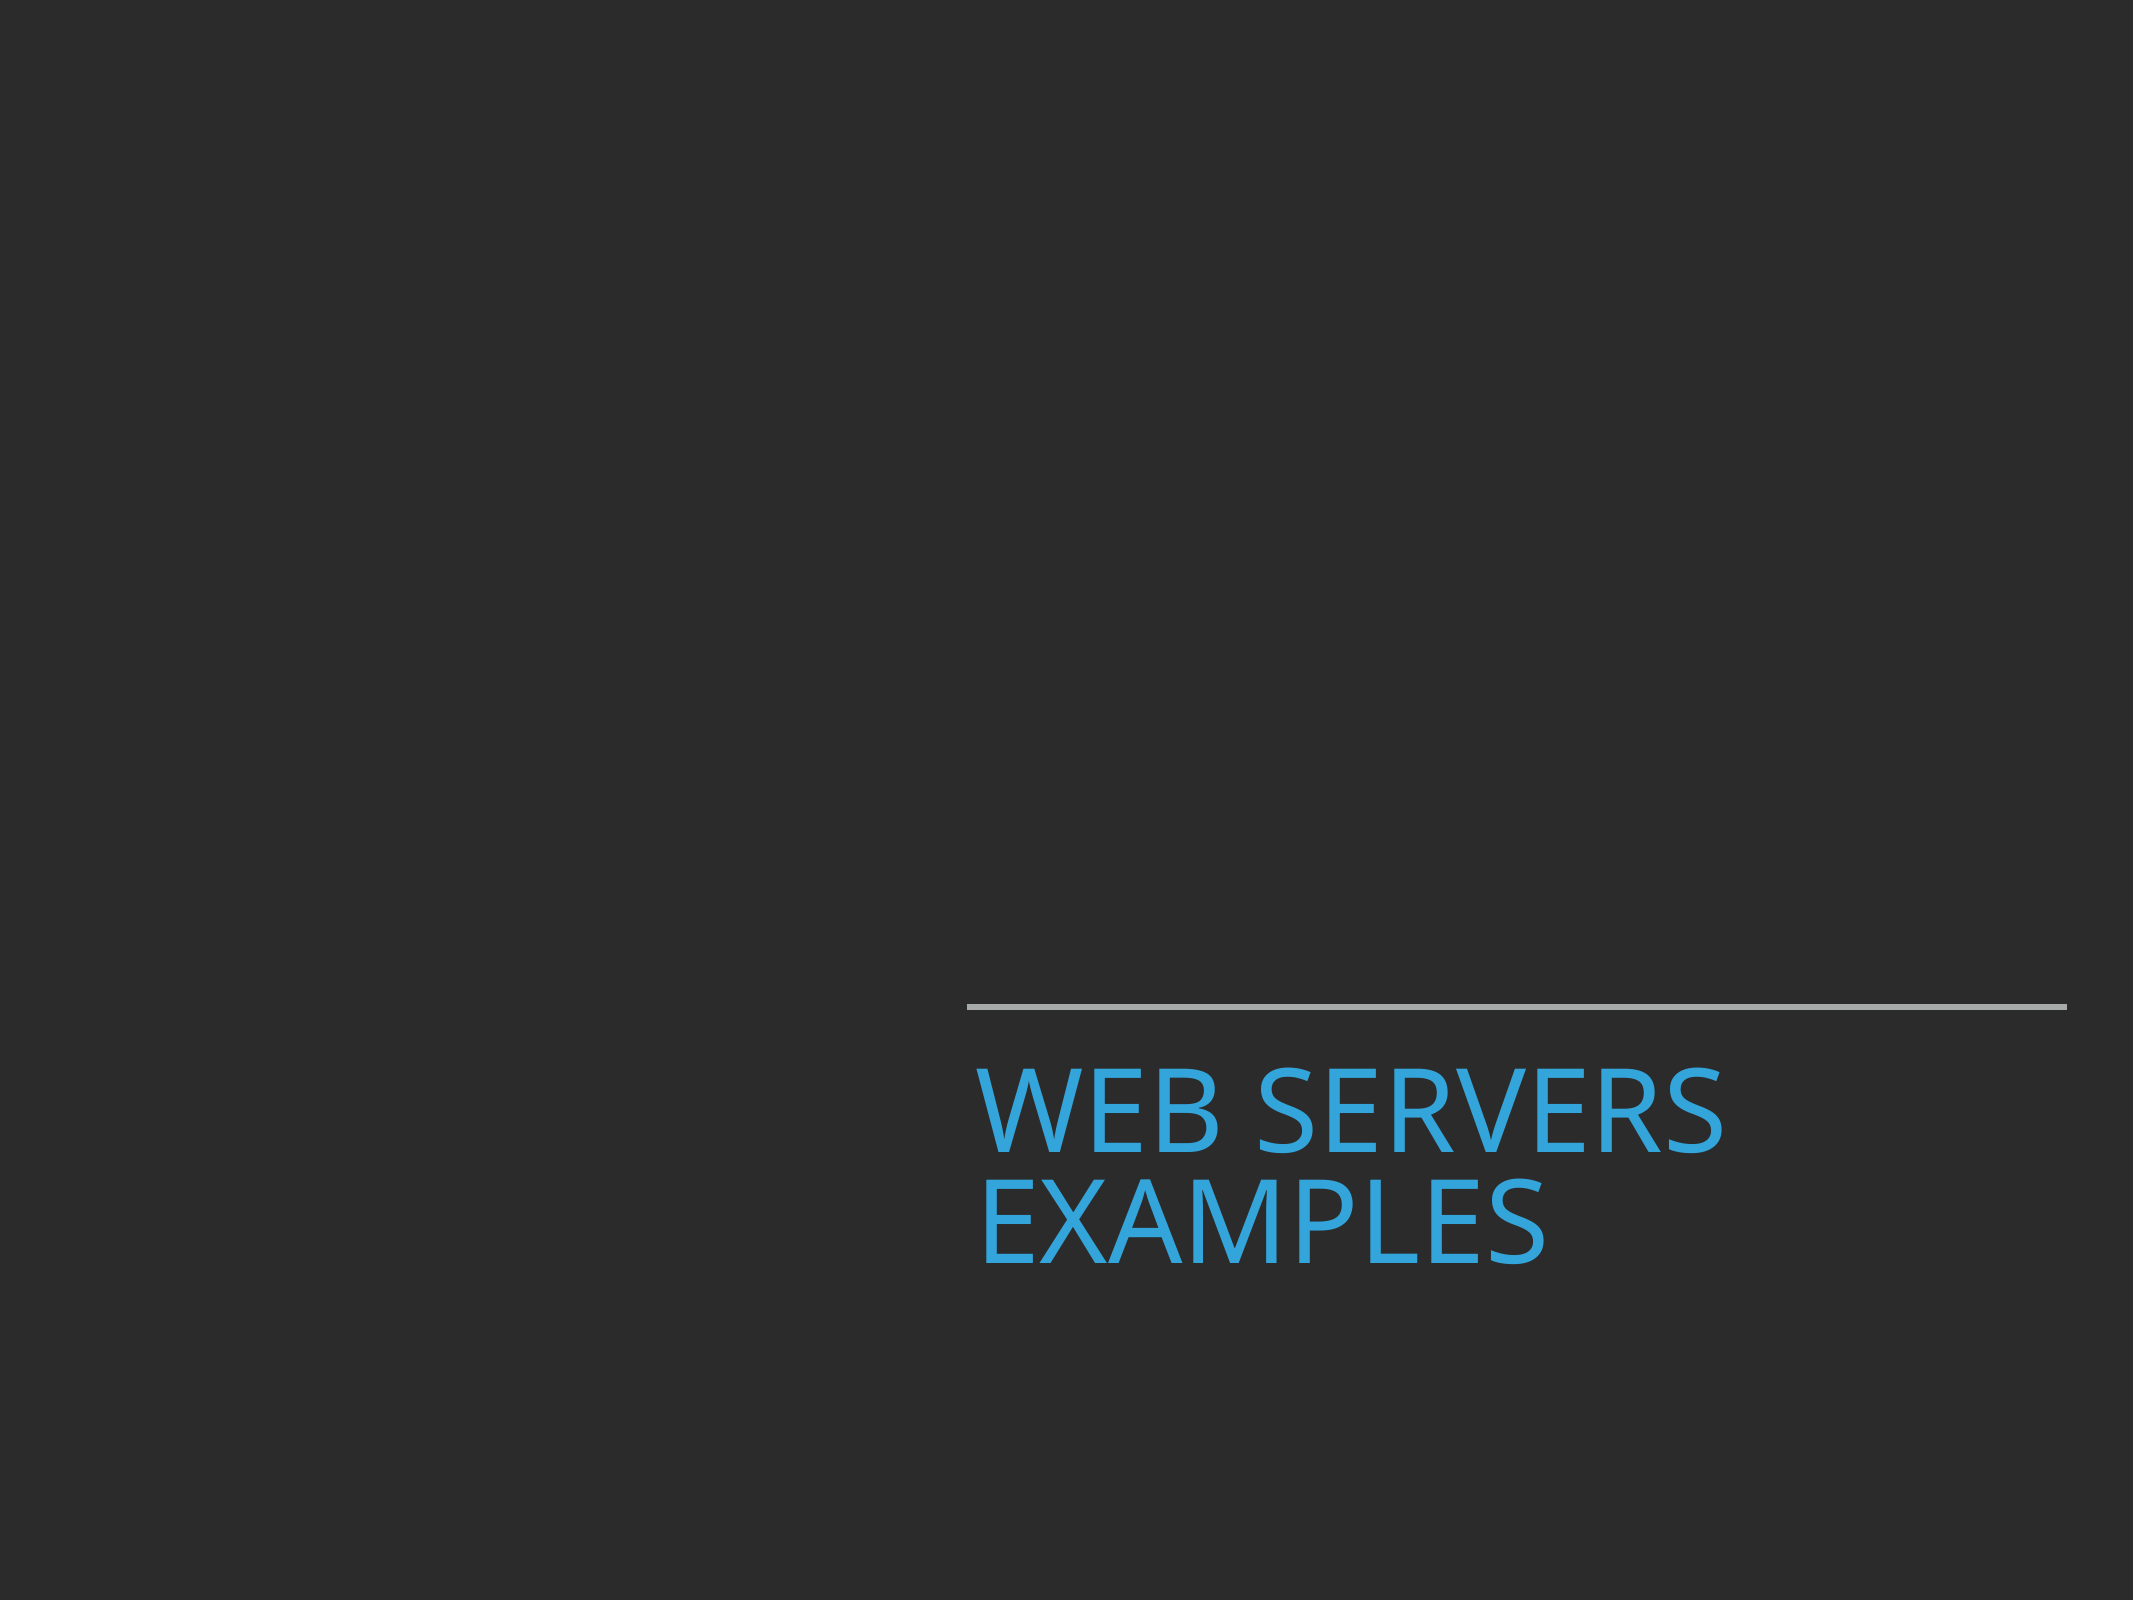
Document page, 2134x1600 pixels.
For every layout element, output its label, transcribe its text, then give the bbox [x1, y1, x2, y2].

title web servers examples [966, 1053, 2068, 1499]
